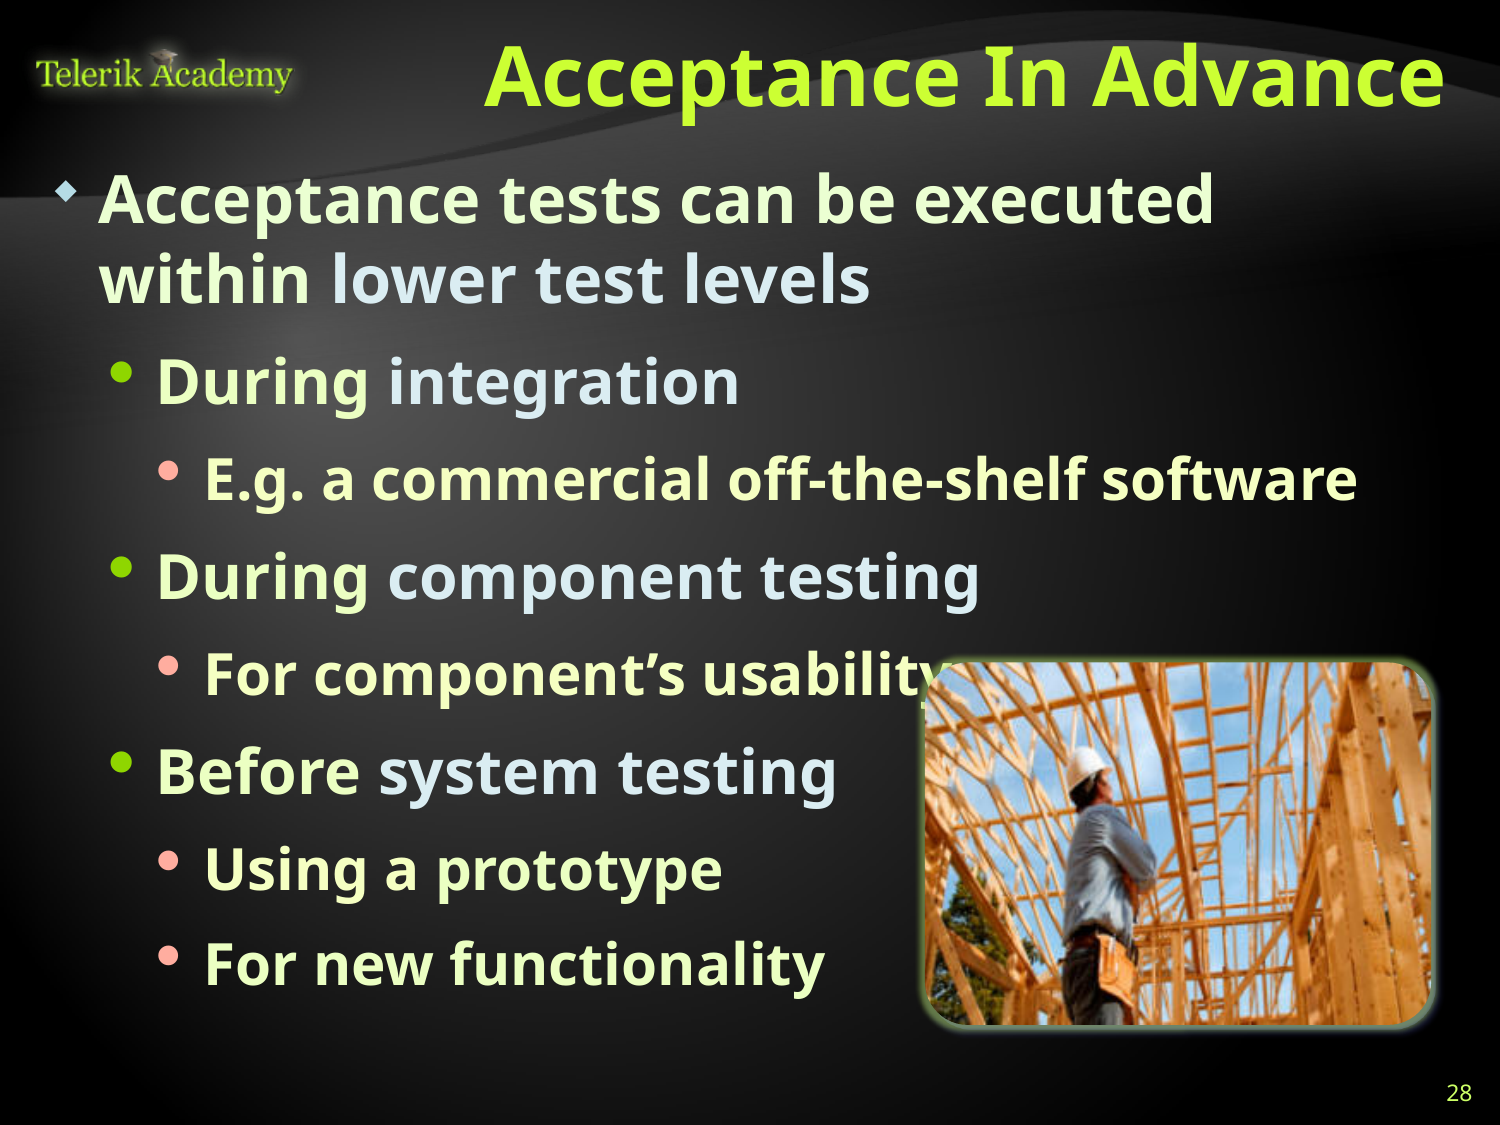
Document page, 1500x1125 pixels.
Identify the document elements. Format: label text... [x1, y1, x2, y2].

list Acceptance tests can be executed within lower test levels During integration E.g. a commercial off-the-shelf software During component testing For component’s usability Before system testing Using a prototype For new functionality [37, 149, 1463, 1100]
picture [0, 0, 1500, 1125]
slide_number 28 [1412, 1074, 1488, 1113]
title Acceptance In Advance [300, 12, 1463, 149]
